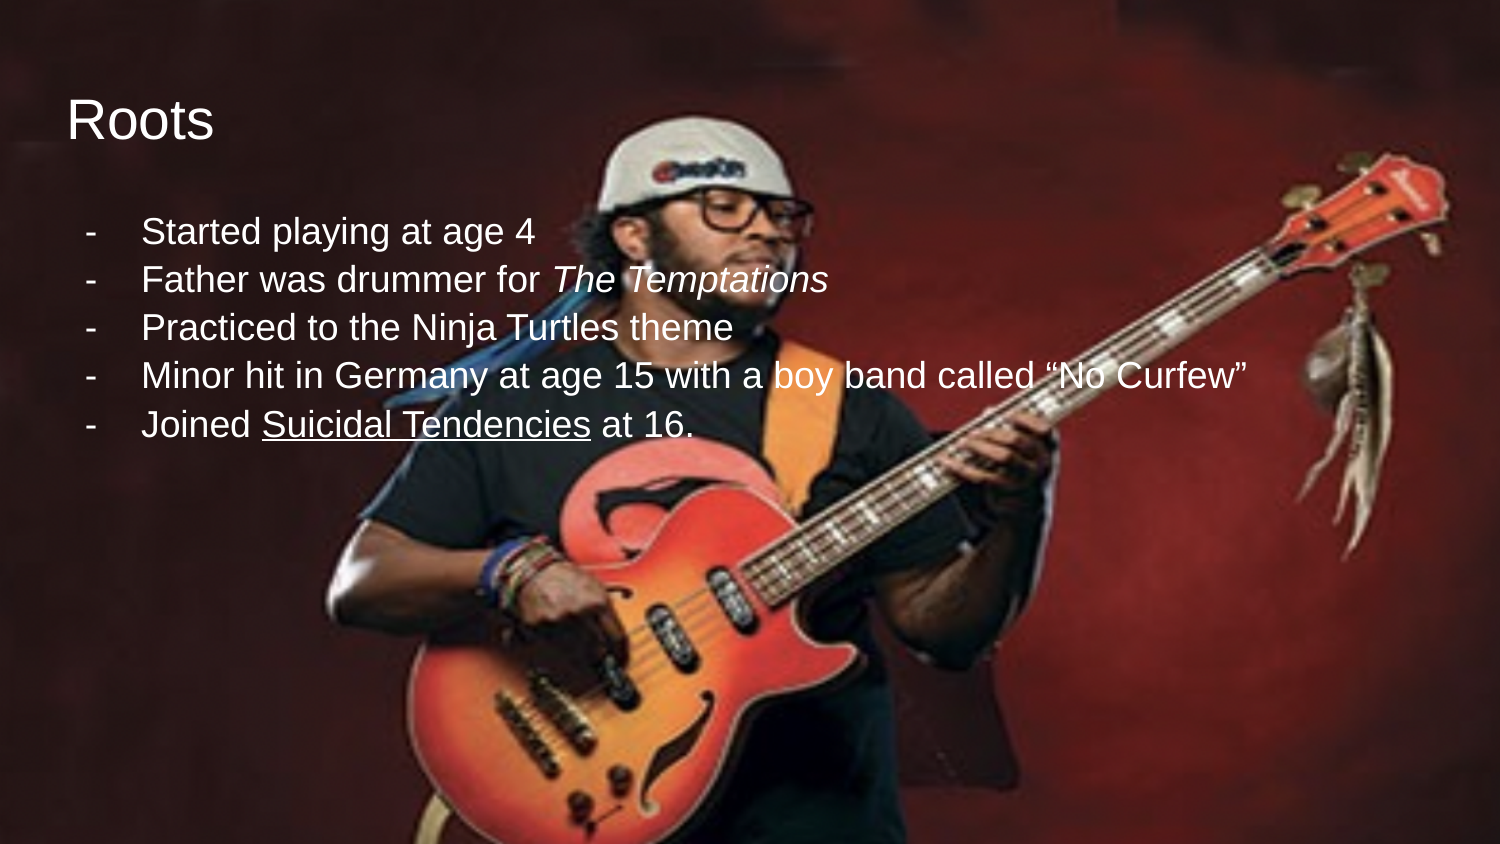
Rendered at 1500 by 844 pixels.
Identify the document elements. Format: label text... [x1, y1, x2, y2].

title Roots [51, 72, 1449, 167]
list Started playing at age 4 Father was drummer for The Temptations Practiced to the Ninja Turtles theme Minor hit in Germany at age 15 with a boy band called “No Curfew” Joined Suicidal Tendencies at 16. [51, 189, 1449, 750]
picture [0, 0, 1500, 844]
